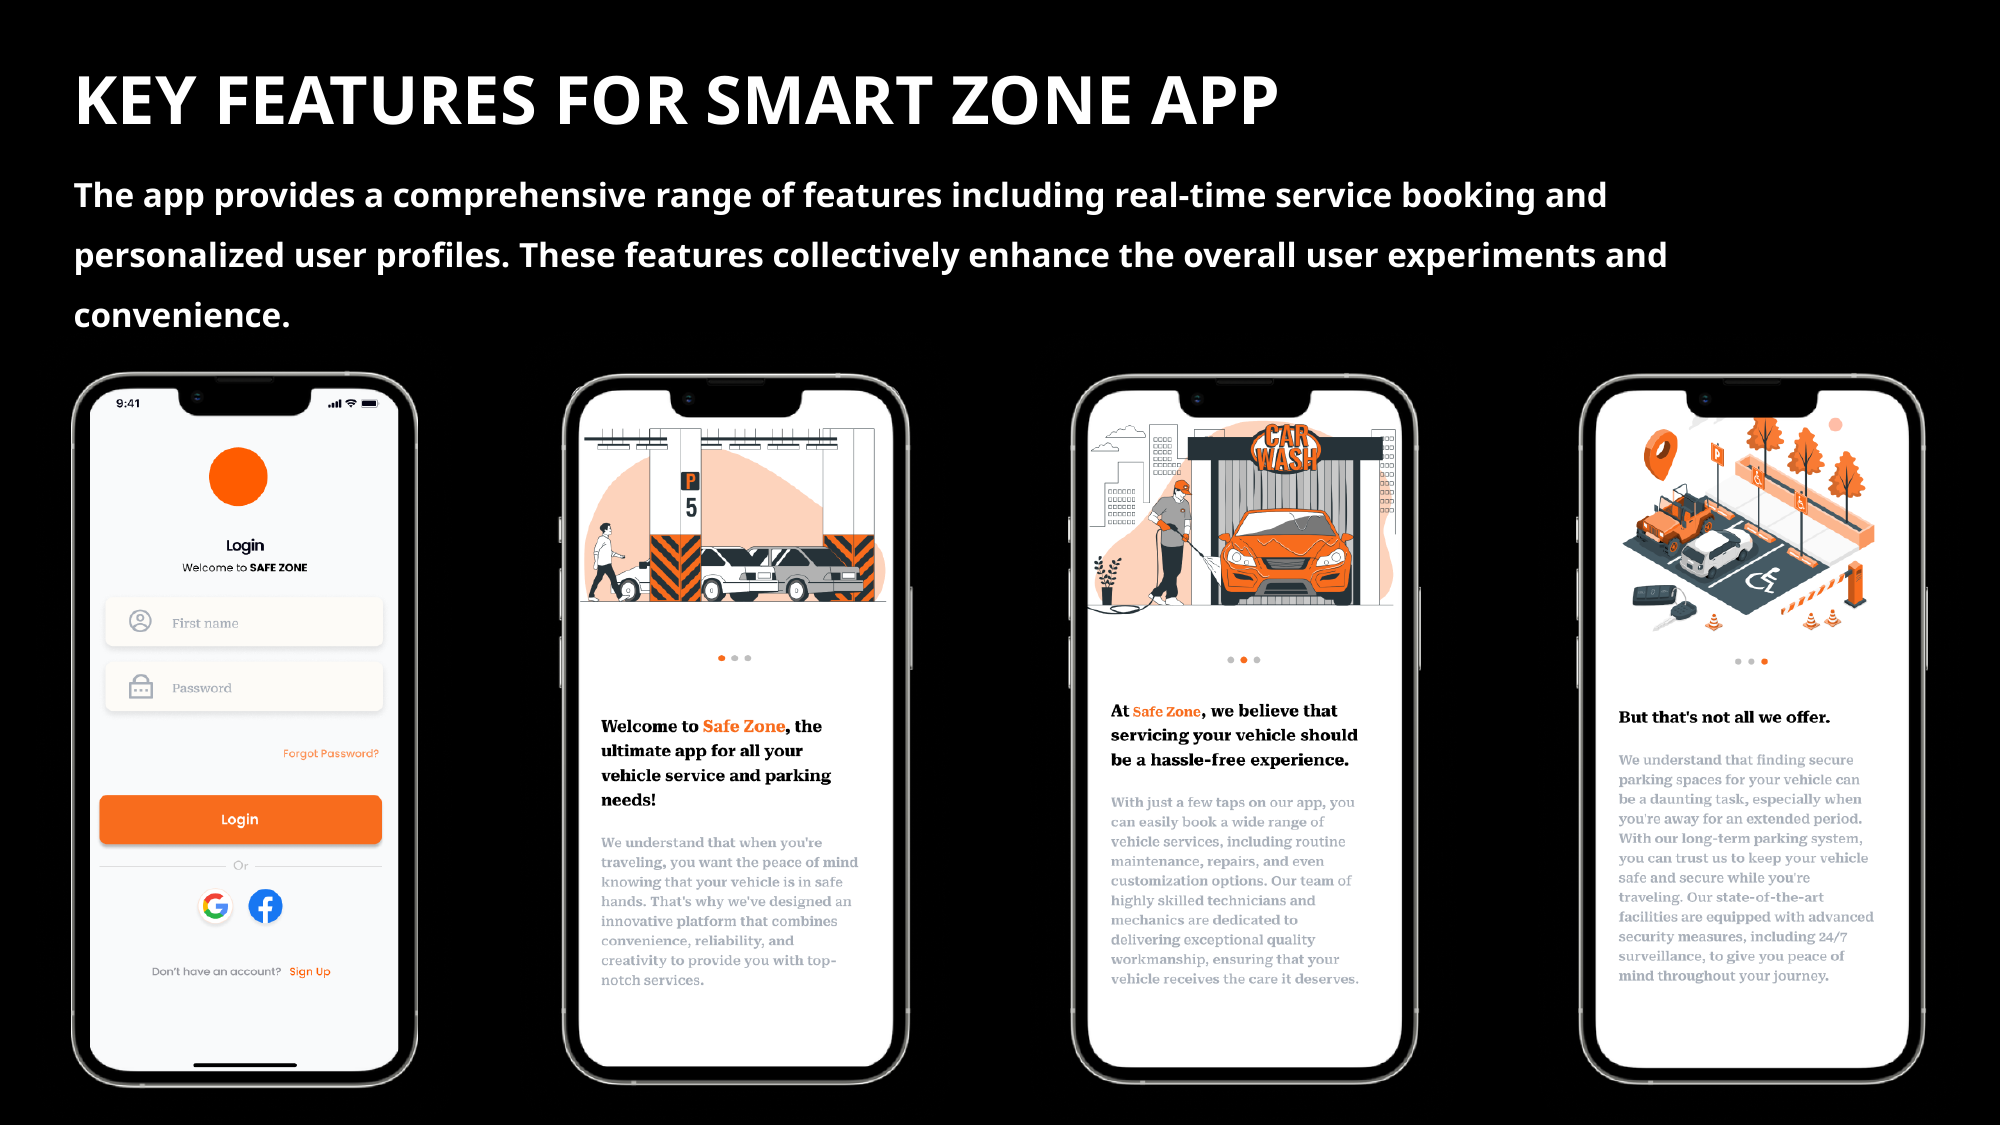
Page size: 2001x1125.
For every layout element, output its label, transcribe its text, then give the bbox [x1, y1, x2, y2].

text_box KEY FEATURES FOR SMART ZONE APP [58, 50, 1377, 146]
picture [520, 331, 951, 1125]
picture [1537, 331, 1966, 1125]
text_box The app provides a comprehensive range of features including real-time service booking and personalized user profiles. These features collectively enhance the overall user experiments and convenience. [58, 146, 1844, 342]
picture [1030, 331, 1459, 1125]
picture [34, 331, 454, 1125]
